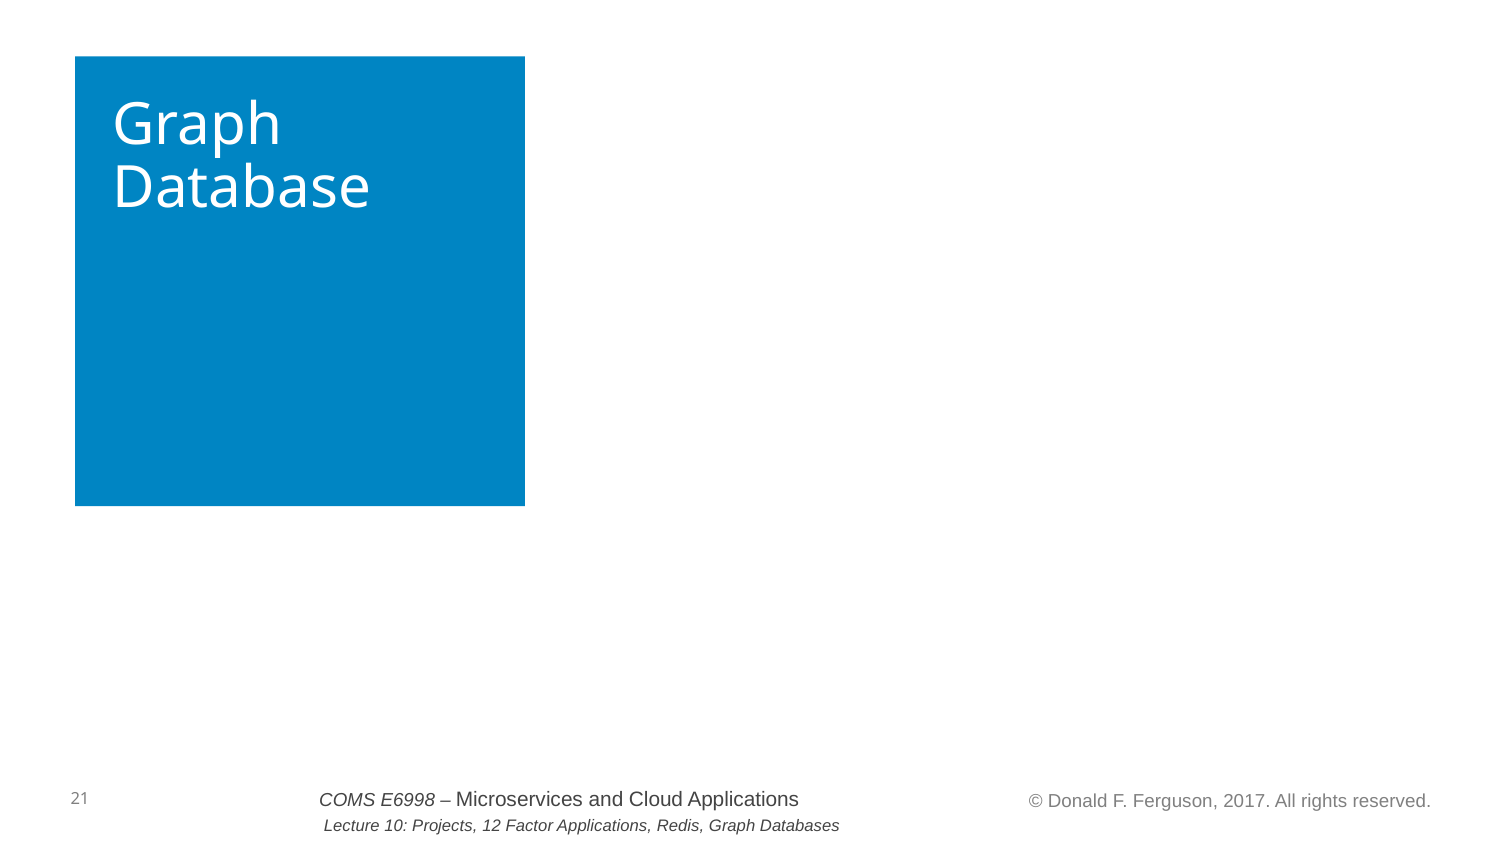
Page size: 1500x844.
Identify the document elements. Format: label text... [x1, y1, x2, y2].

title Graph Database [74, 56, 526, 507]
